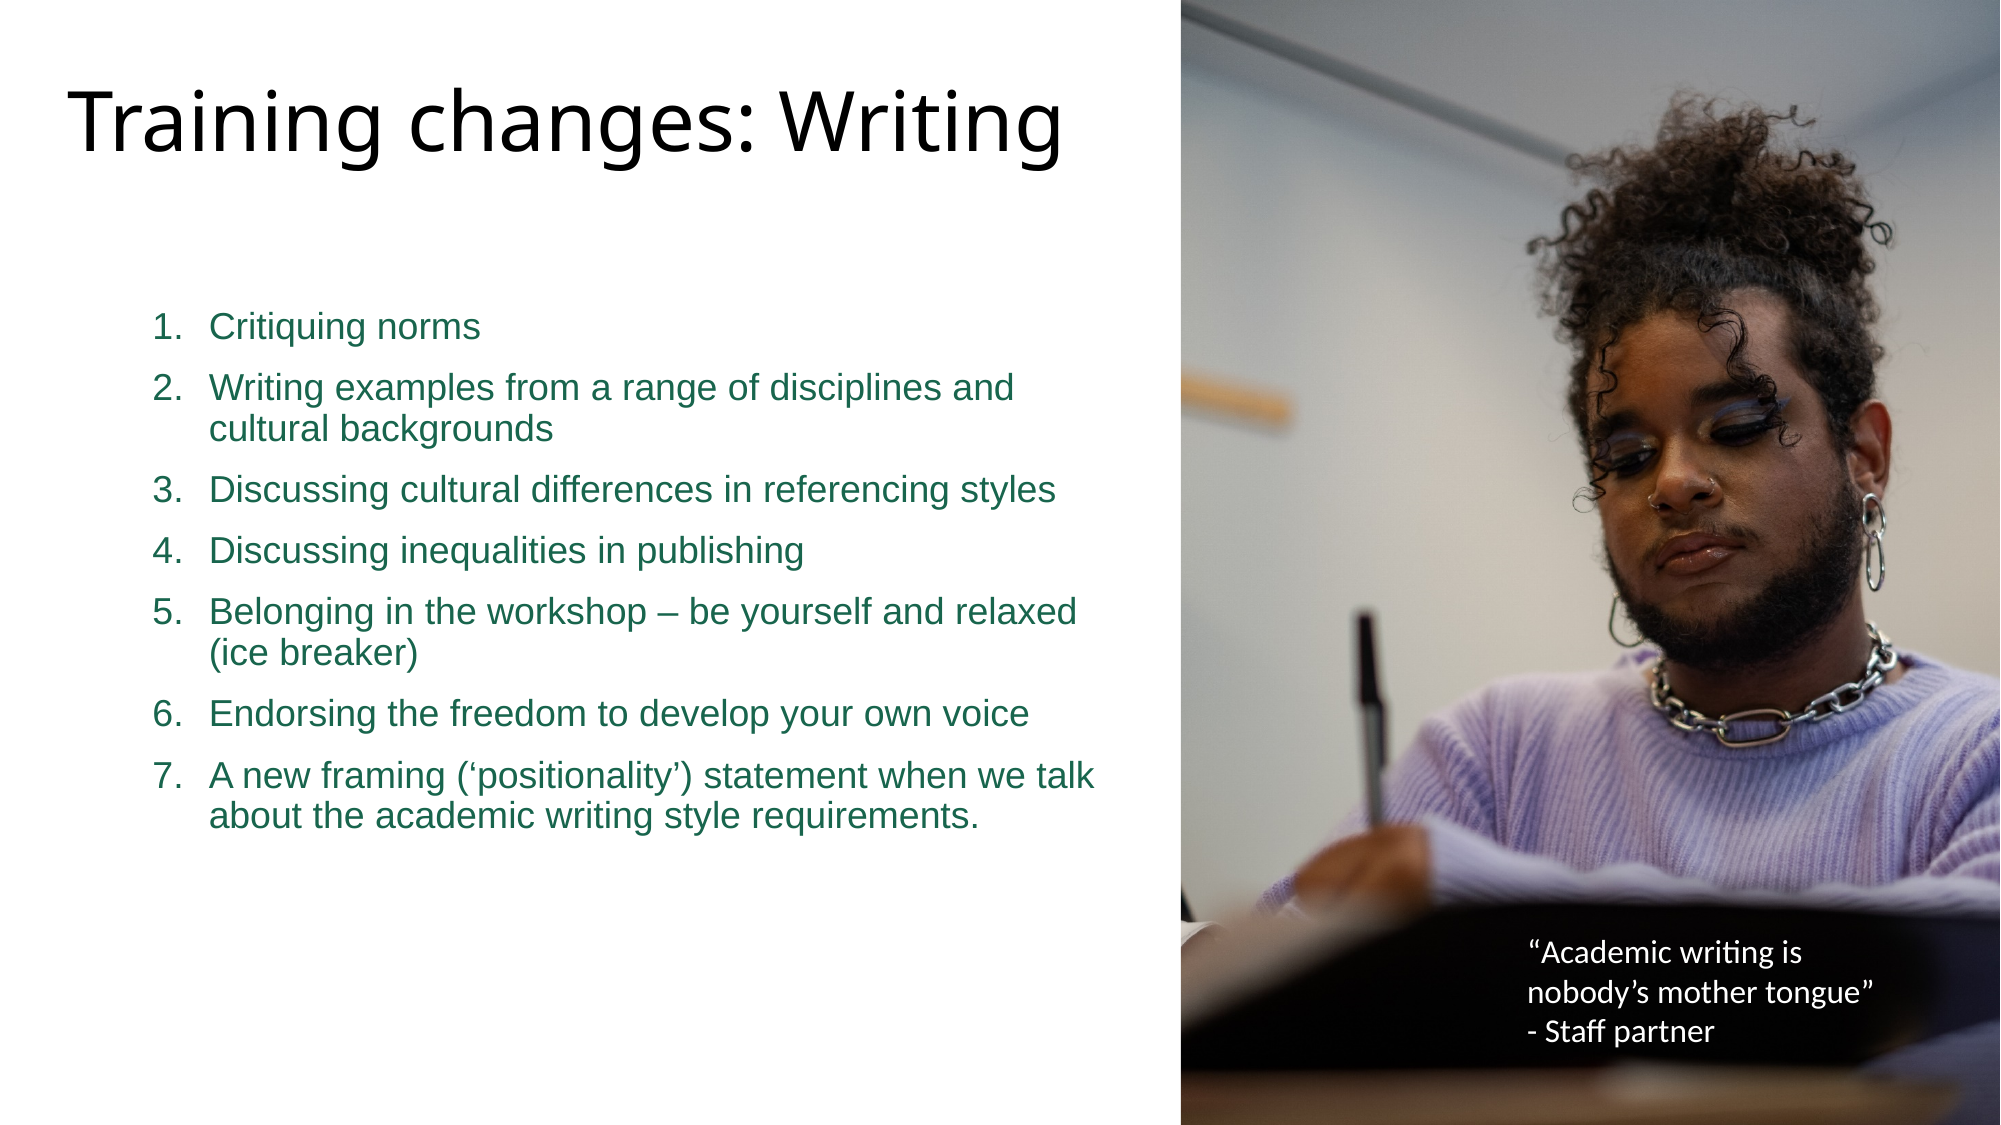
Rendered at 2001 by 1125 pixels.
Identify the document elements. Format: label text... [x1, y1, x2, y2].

title Training changes: Writing [52, 16, 1180, 234]
picture [1180, 0, 2000, 1125]
list Critiquing norms Writing examples from a range of disciplines and cultural backgrounds Discussing cultural differences in referencing styles Discussing inequalities in publishing Belonging in the workshop – be yourself and relaxed (ice breaker) Endorsing the freedom to develop your own voice A new framing (‘positionality’) statement when we talk about the academic writing style requirements. [137, 299, 1115, 1014]
